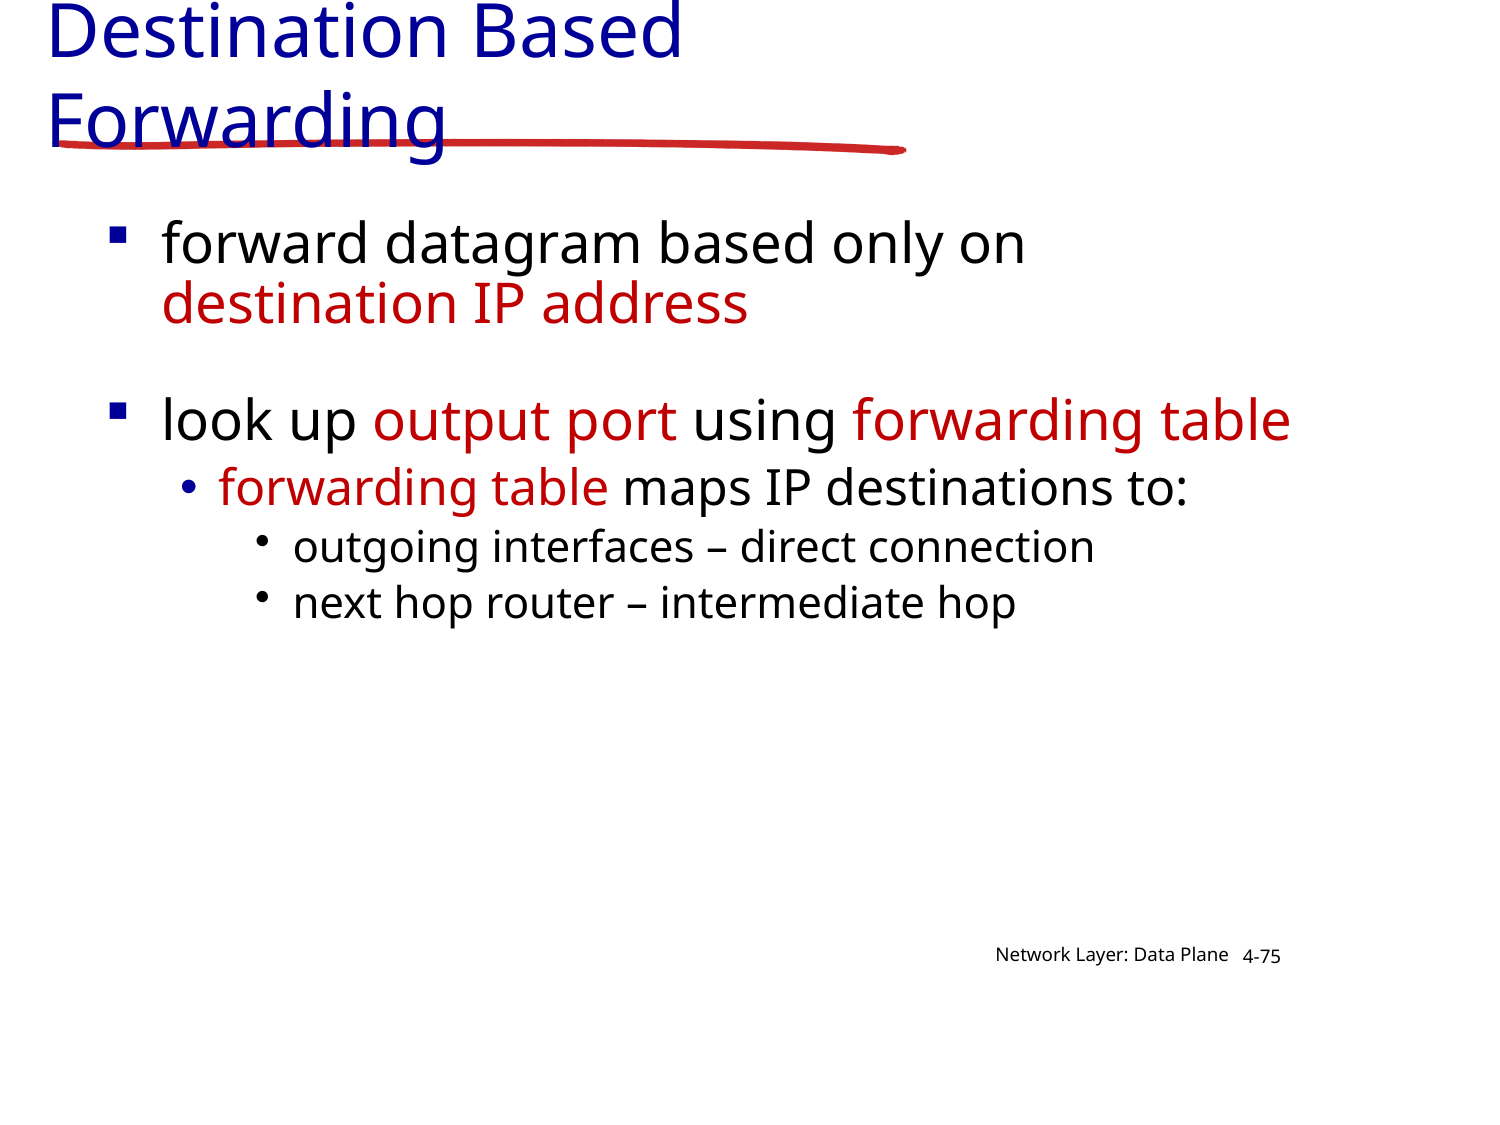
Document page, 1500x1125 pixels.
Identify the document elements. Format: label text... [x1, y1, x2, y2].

title Destination Based Forwarding [30, 34, 987, 110]
slide_number 4-75 [1227, 937, 1298, 972]
list forward datagram based only on destination IP address look up output port using forwarding table forwarding table maps IP destinations to: outgoing interfaces – direct connection next hop router – intermediate hop [90, 207, 1324, 794]
picture [47, 134, 918, 160]
footer Network Layer: Data Plane [971, 937, 1240, 967]
